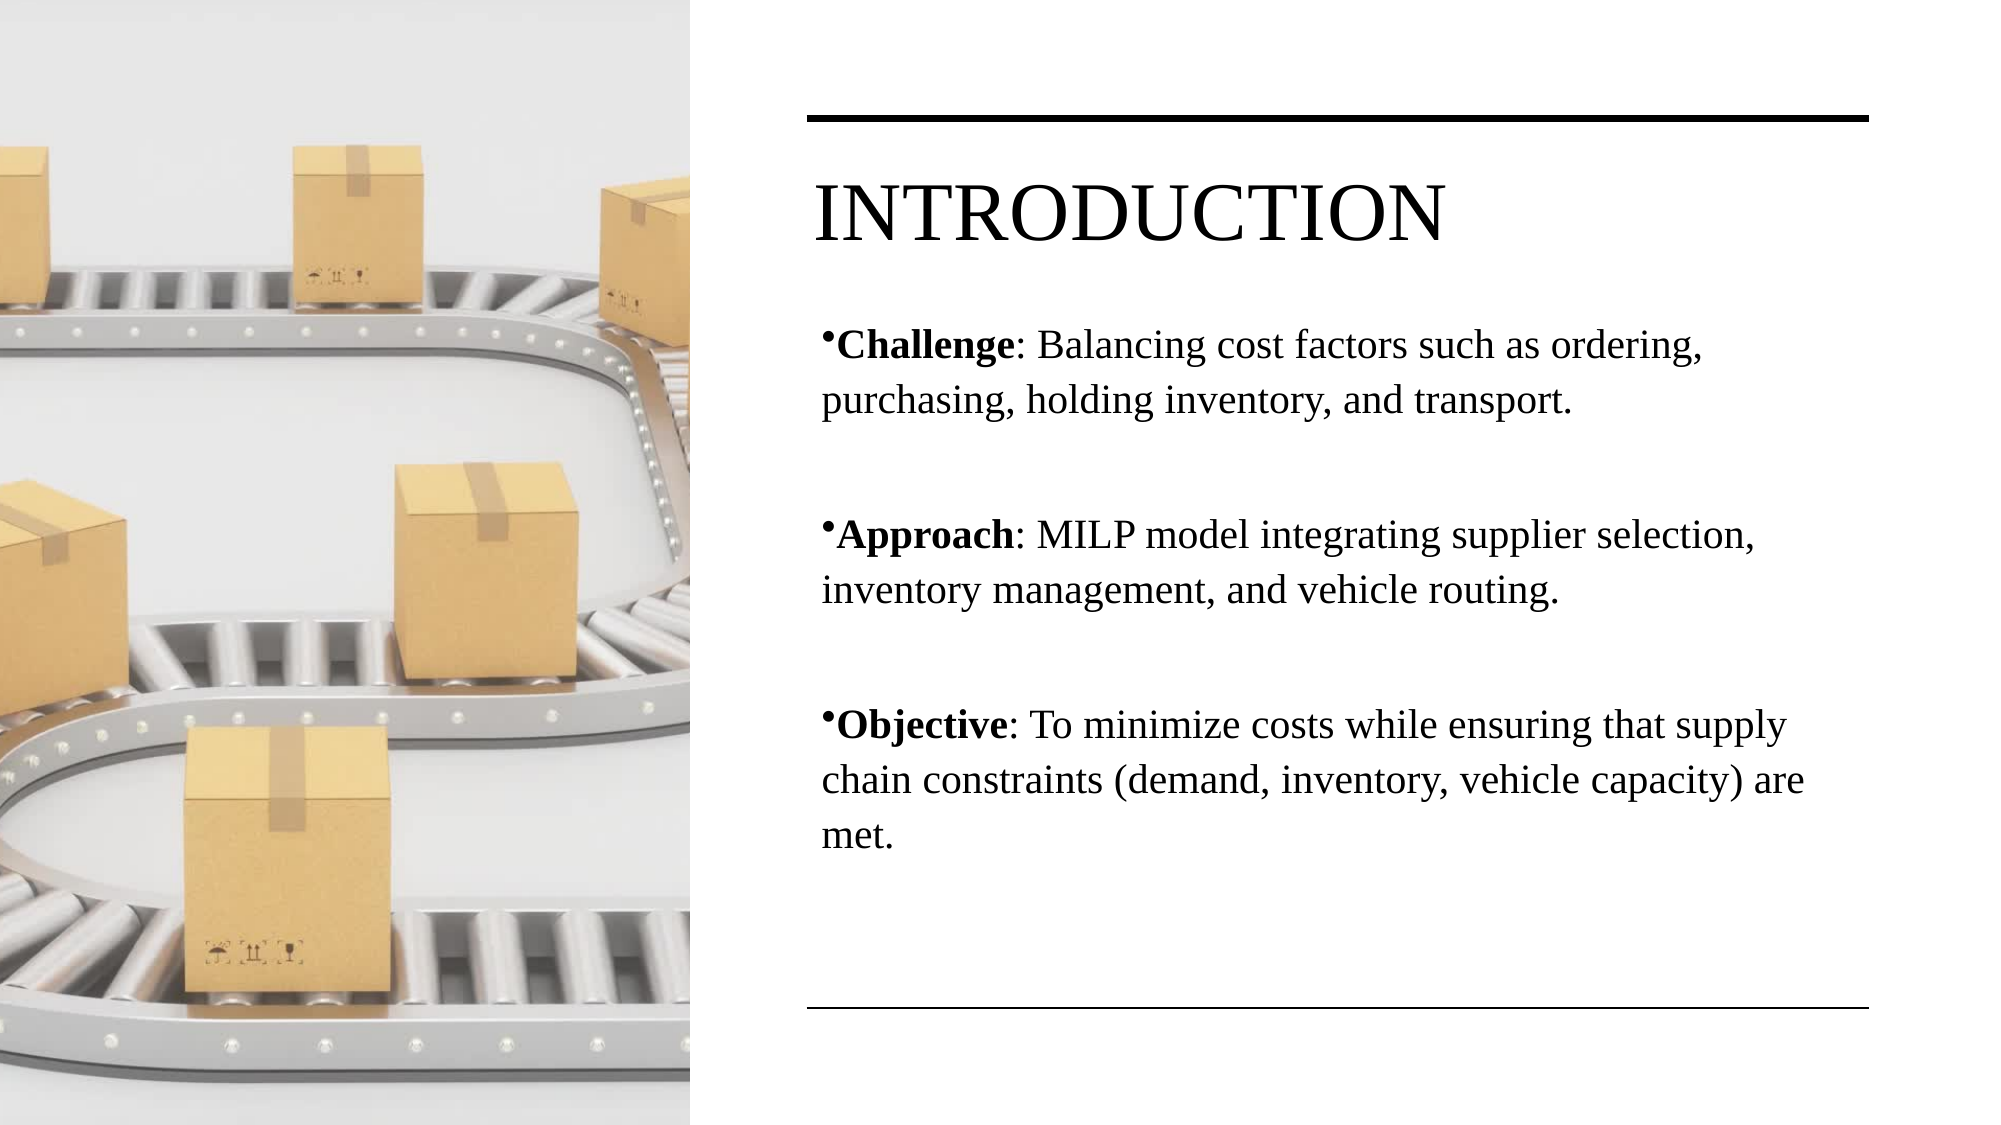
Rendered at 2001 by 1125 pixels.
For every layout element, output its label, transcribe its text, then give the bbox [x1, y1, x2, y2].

list Challenge: Balancing cost factors such as ordering, purchasing, holding inventory, and transport. Approach: MILP model integrating supplier selection, inventory management, and vehicle routing. Objective: To minimize costs while ensuring that supply chain constraints (demand, inventory, vehicle capacity) are met. [806, 304, 1894, 918]
text_box [690, 0, 2000, 1125]
picture [0, 0, 690, 1125]
title Introduction [798, 149, 1886, 365]
